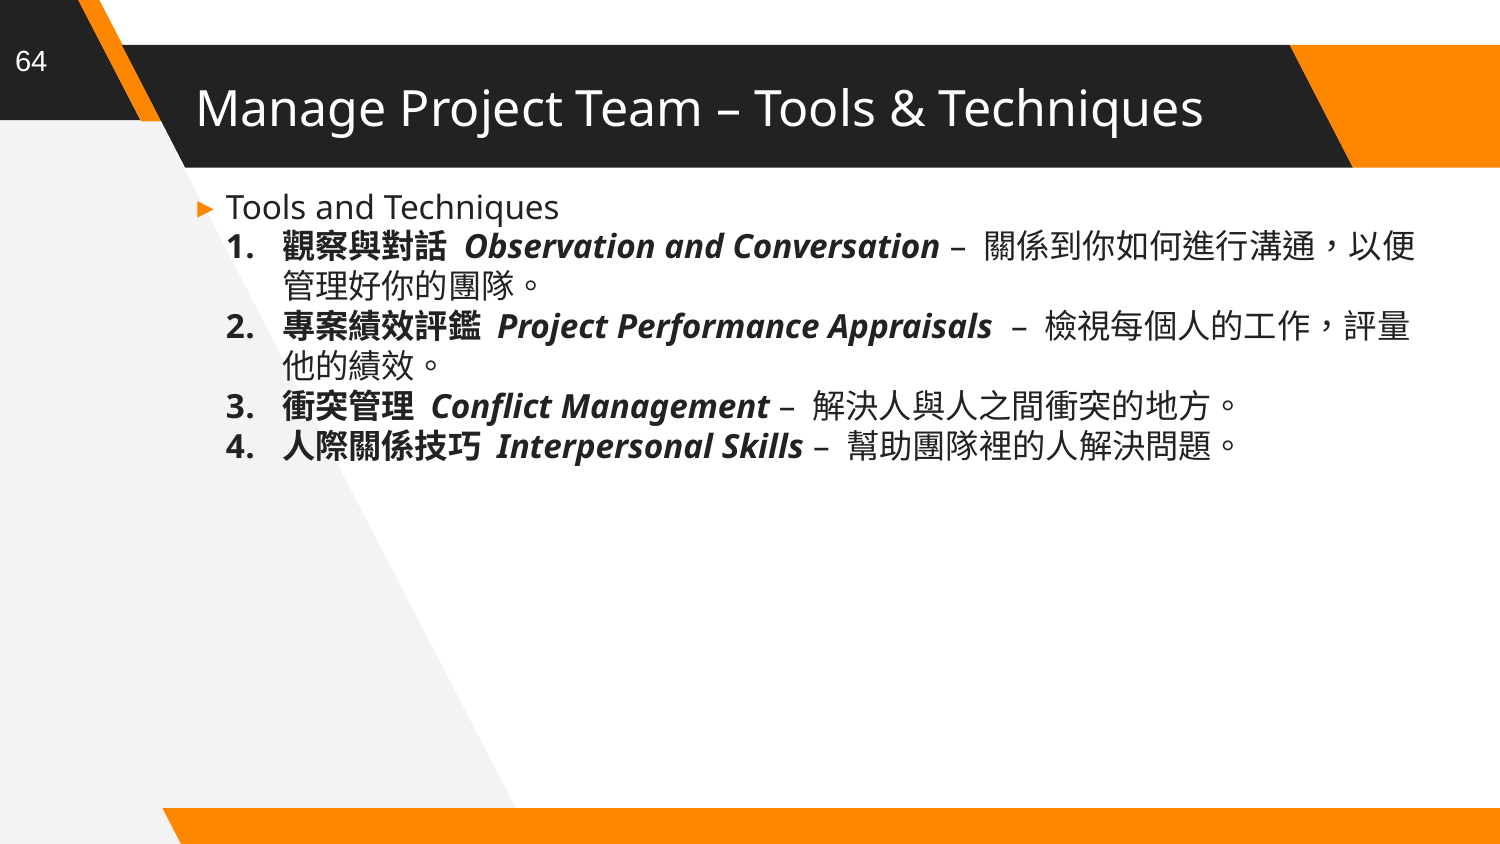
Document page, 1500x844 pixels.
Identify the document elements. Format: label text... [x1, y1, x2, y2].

list Tools and Techniques 觀察與對話 Observation and Conversation – 關係到你如何進行溝通，以便管理好你的團隊。 專案績效評鑑 Project Performance Appraisals – 檢視每個人的工作，評量他的績效。 衝突管理 Conflict Management – 解決人與人之間衝突的地方。 人際關係技巧 Interpersonal Skills – 幫助團隊裡的人解決問題。 [180, 170, 1451, 817]
slide_number 64 [0, 0, 98, 121]
title Manage Project Team – Tools & Techniques [180, 44, 1424, 168]
